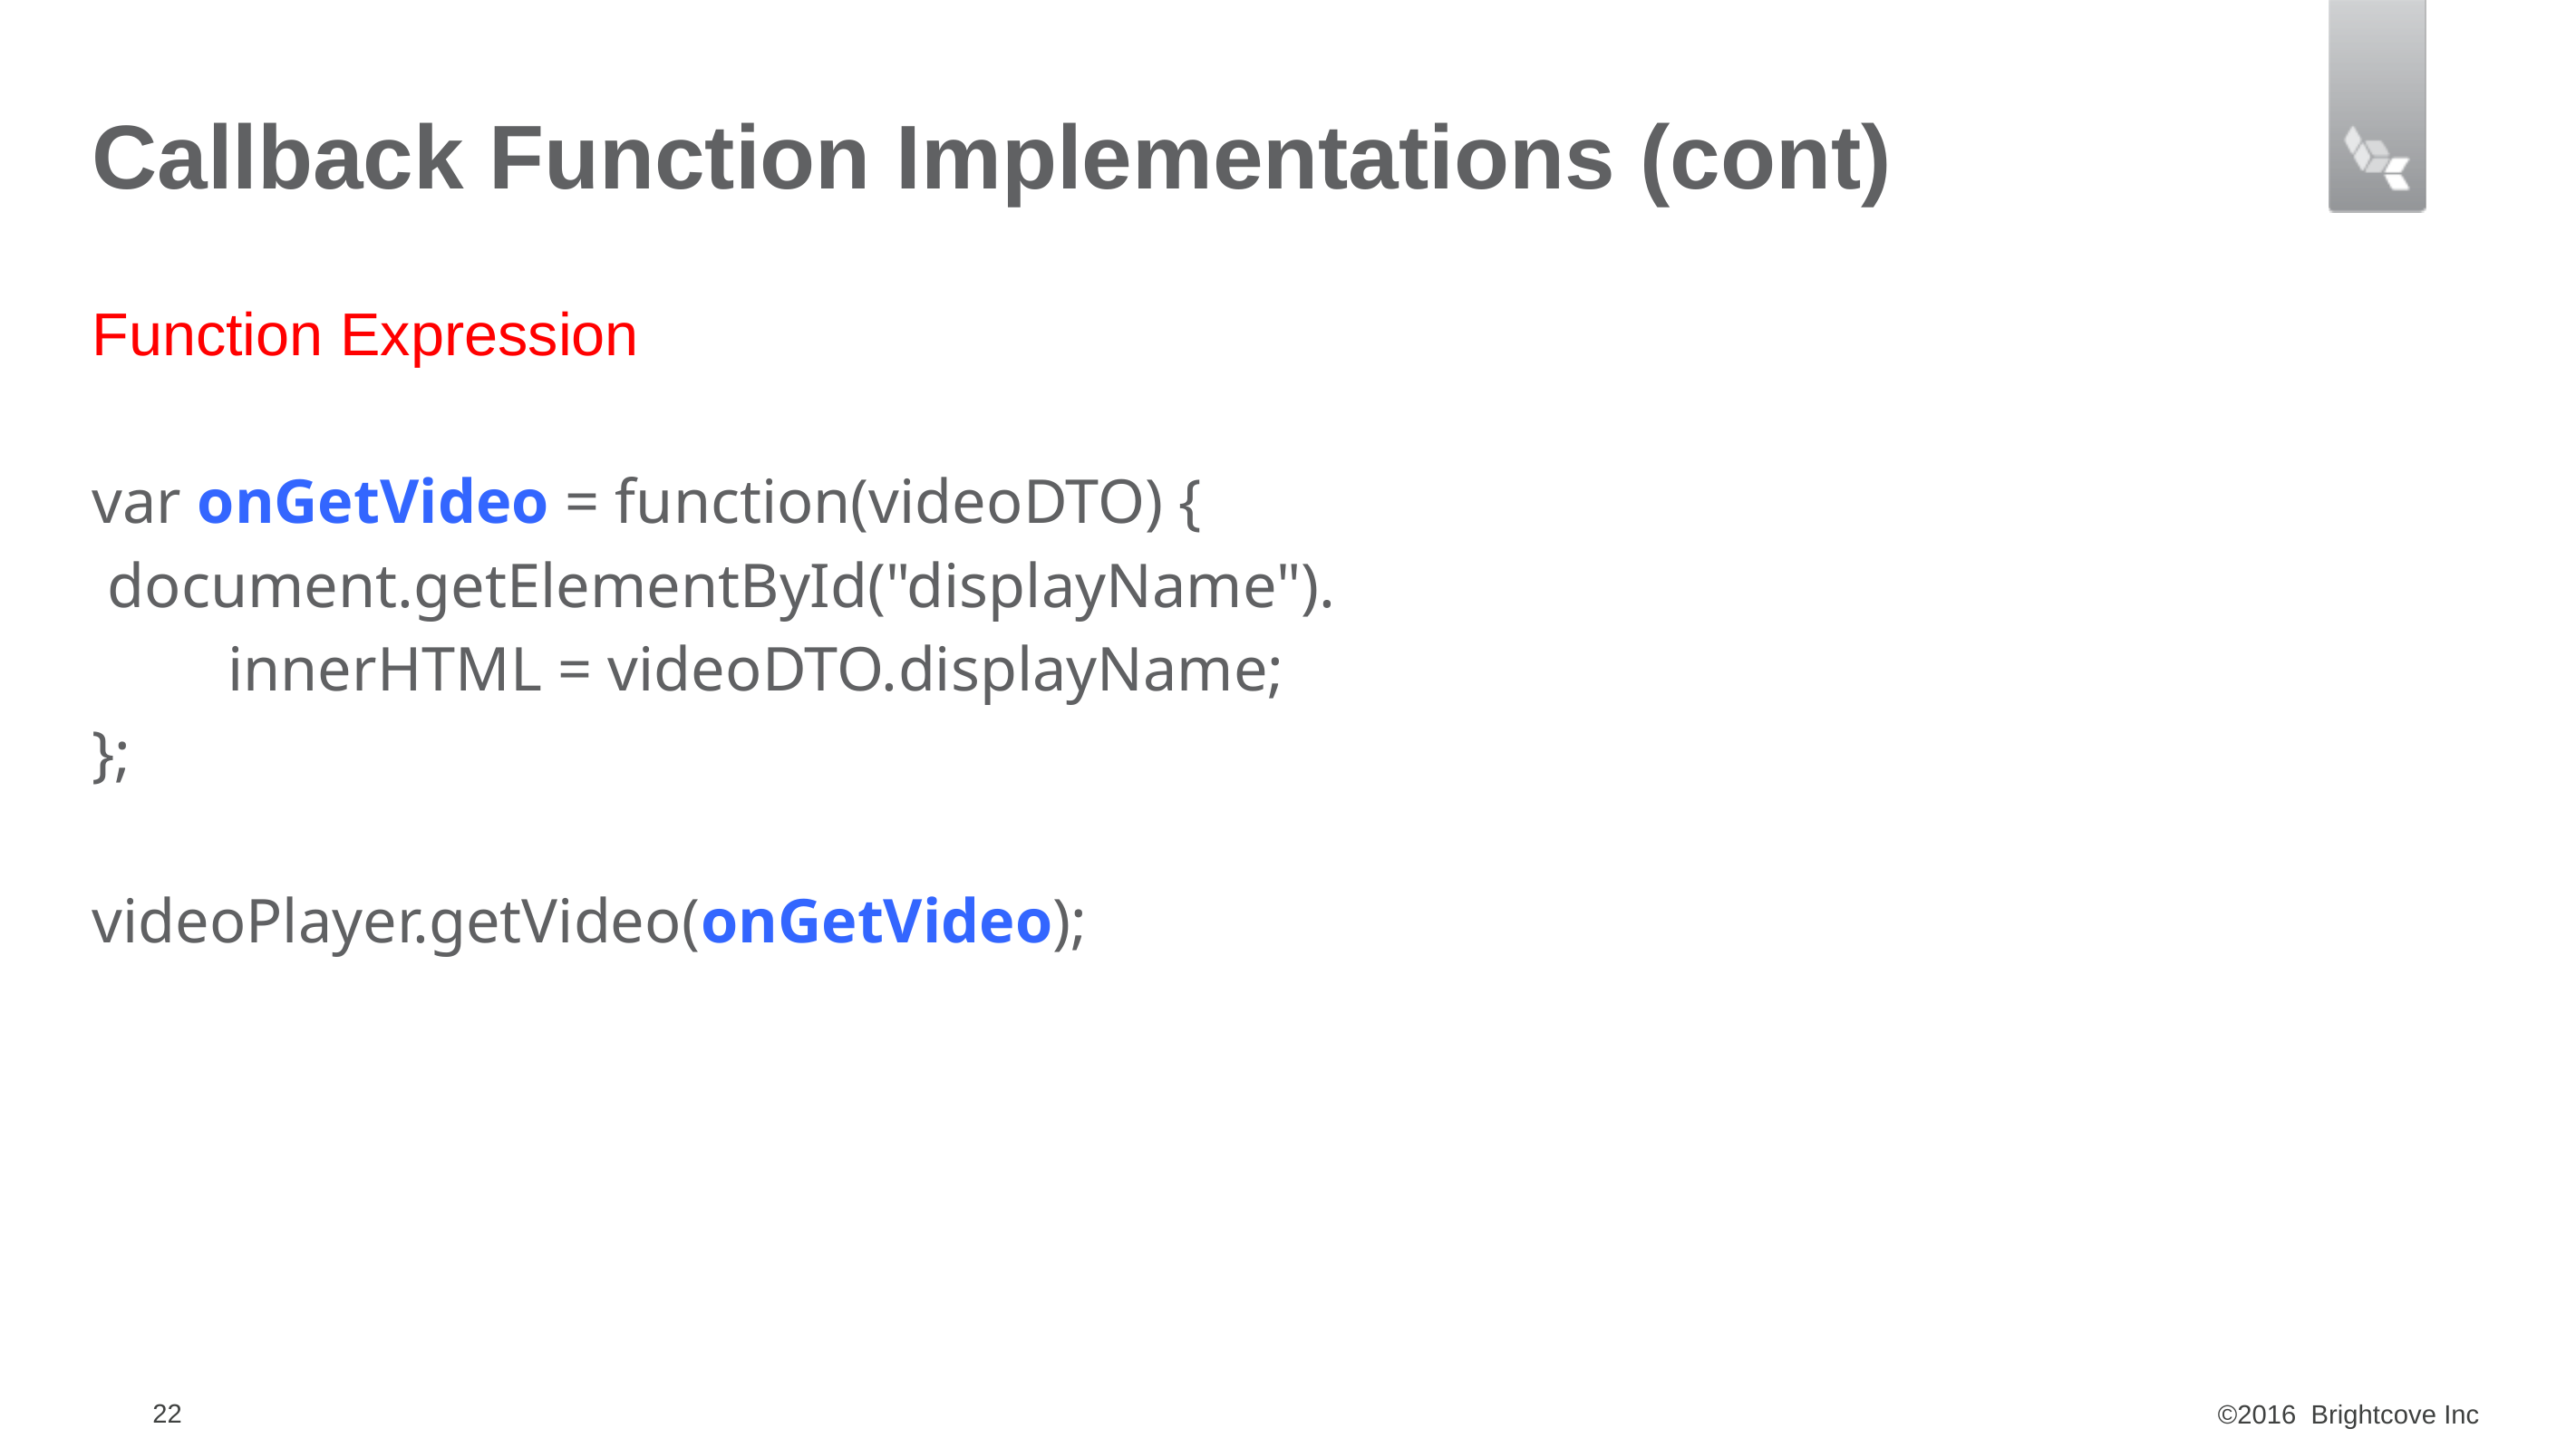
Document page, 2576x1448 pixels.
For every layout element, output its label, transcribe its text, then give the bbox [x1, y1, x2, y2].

picture [2329, 0, 2428, 213]
title Callback Function Implementations (cont) [80, 43, 2271, 261]
slide_number 22 [143, 1390, 189, 1434]
list Function Expression var onGetVideo = function(videoDTO) { document.getElementById("displayName"). innerHTML = videoDTO.displayName; }; videoPlayer.getVideo(onGetVideo); [80, 283, 2442, 1303]
